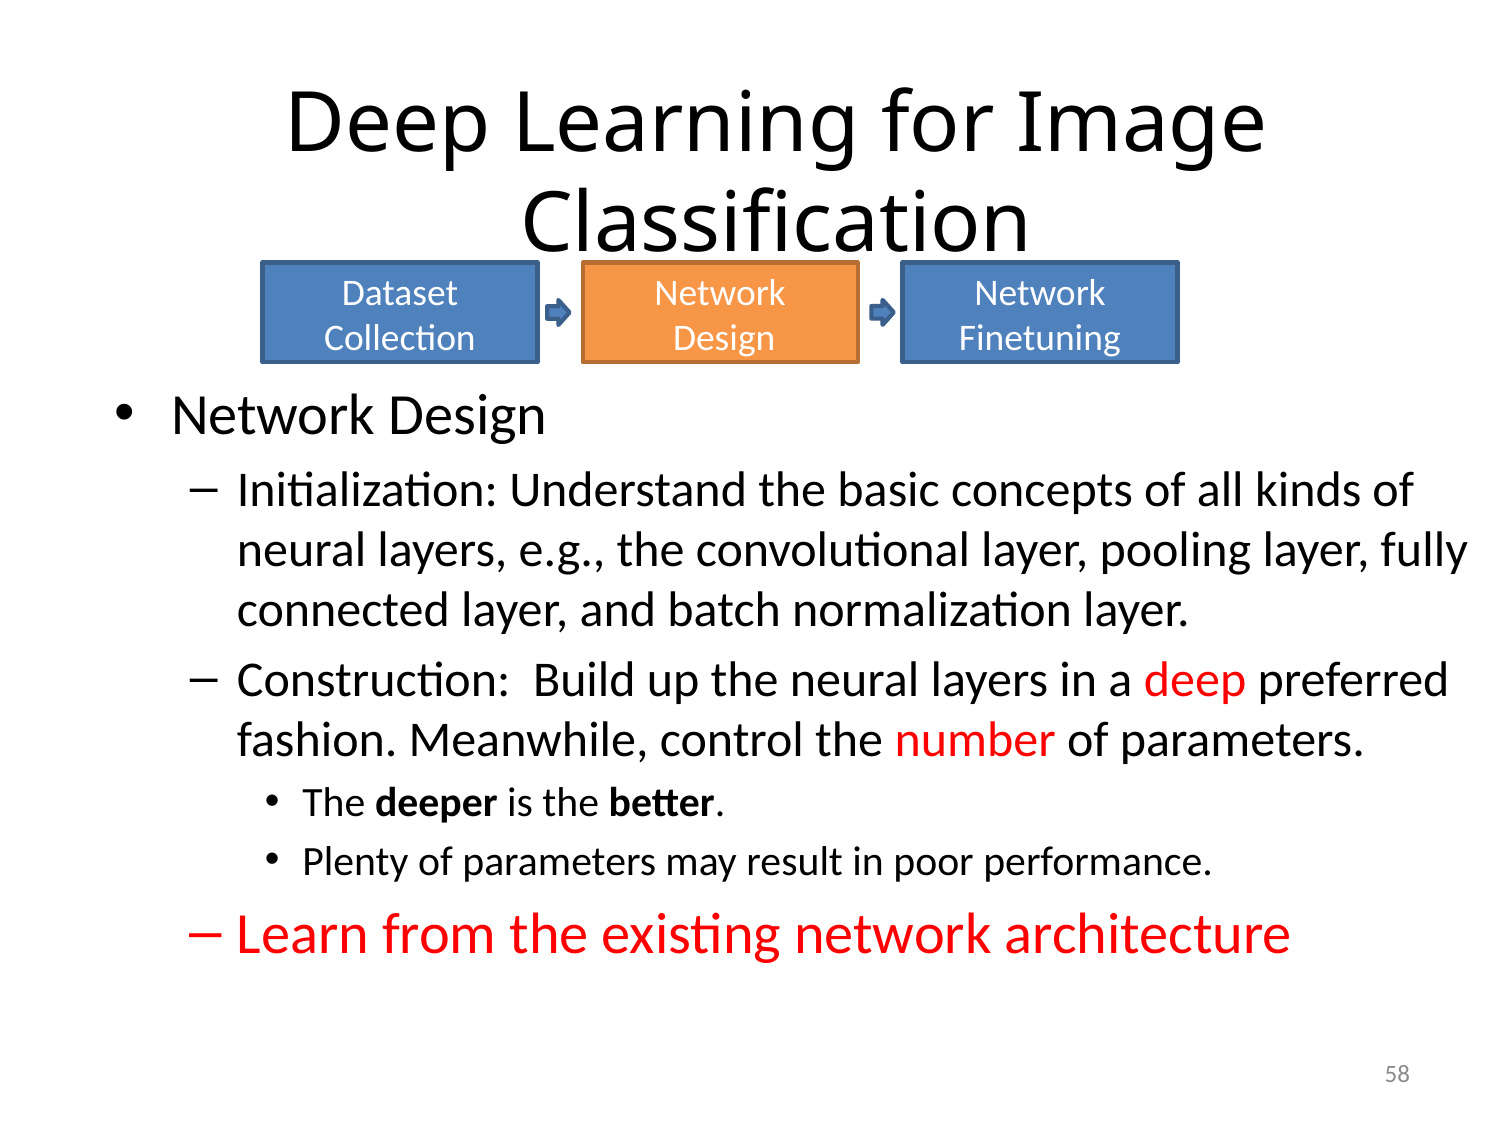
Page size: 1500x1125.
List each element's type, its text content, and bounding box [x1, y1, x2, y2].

slide_number 58 [1074, 1042, 1425, 1103]
text_box Network Finetuning [900, 278, 1180, 364]
text_box Network Design Initialization: Understand the basic concepts of all kinds of neural layers, e.g., the convolutional layer, pooling layer, fully connected layer, and batch normalization layer. Construction: Build up the neural layers in a deep preferred fashion. Meanwhile, control the number of parameters. The deeper is the better. Plenty of parameters may result in poor performance. Learn from the existing network architecture [99, 247, 1488, 990]
title Deep Learning for Image Classification [103, 59, 1450, 278]
text_box [545, 298, 572, 327]
text_box [869, 297, 896, 327]
text_box Network Design [581, 278, 860, 364]
text_box Dataset Collection [260, 278, 540, 364]
